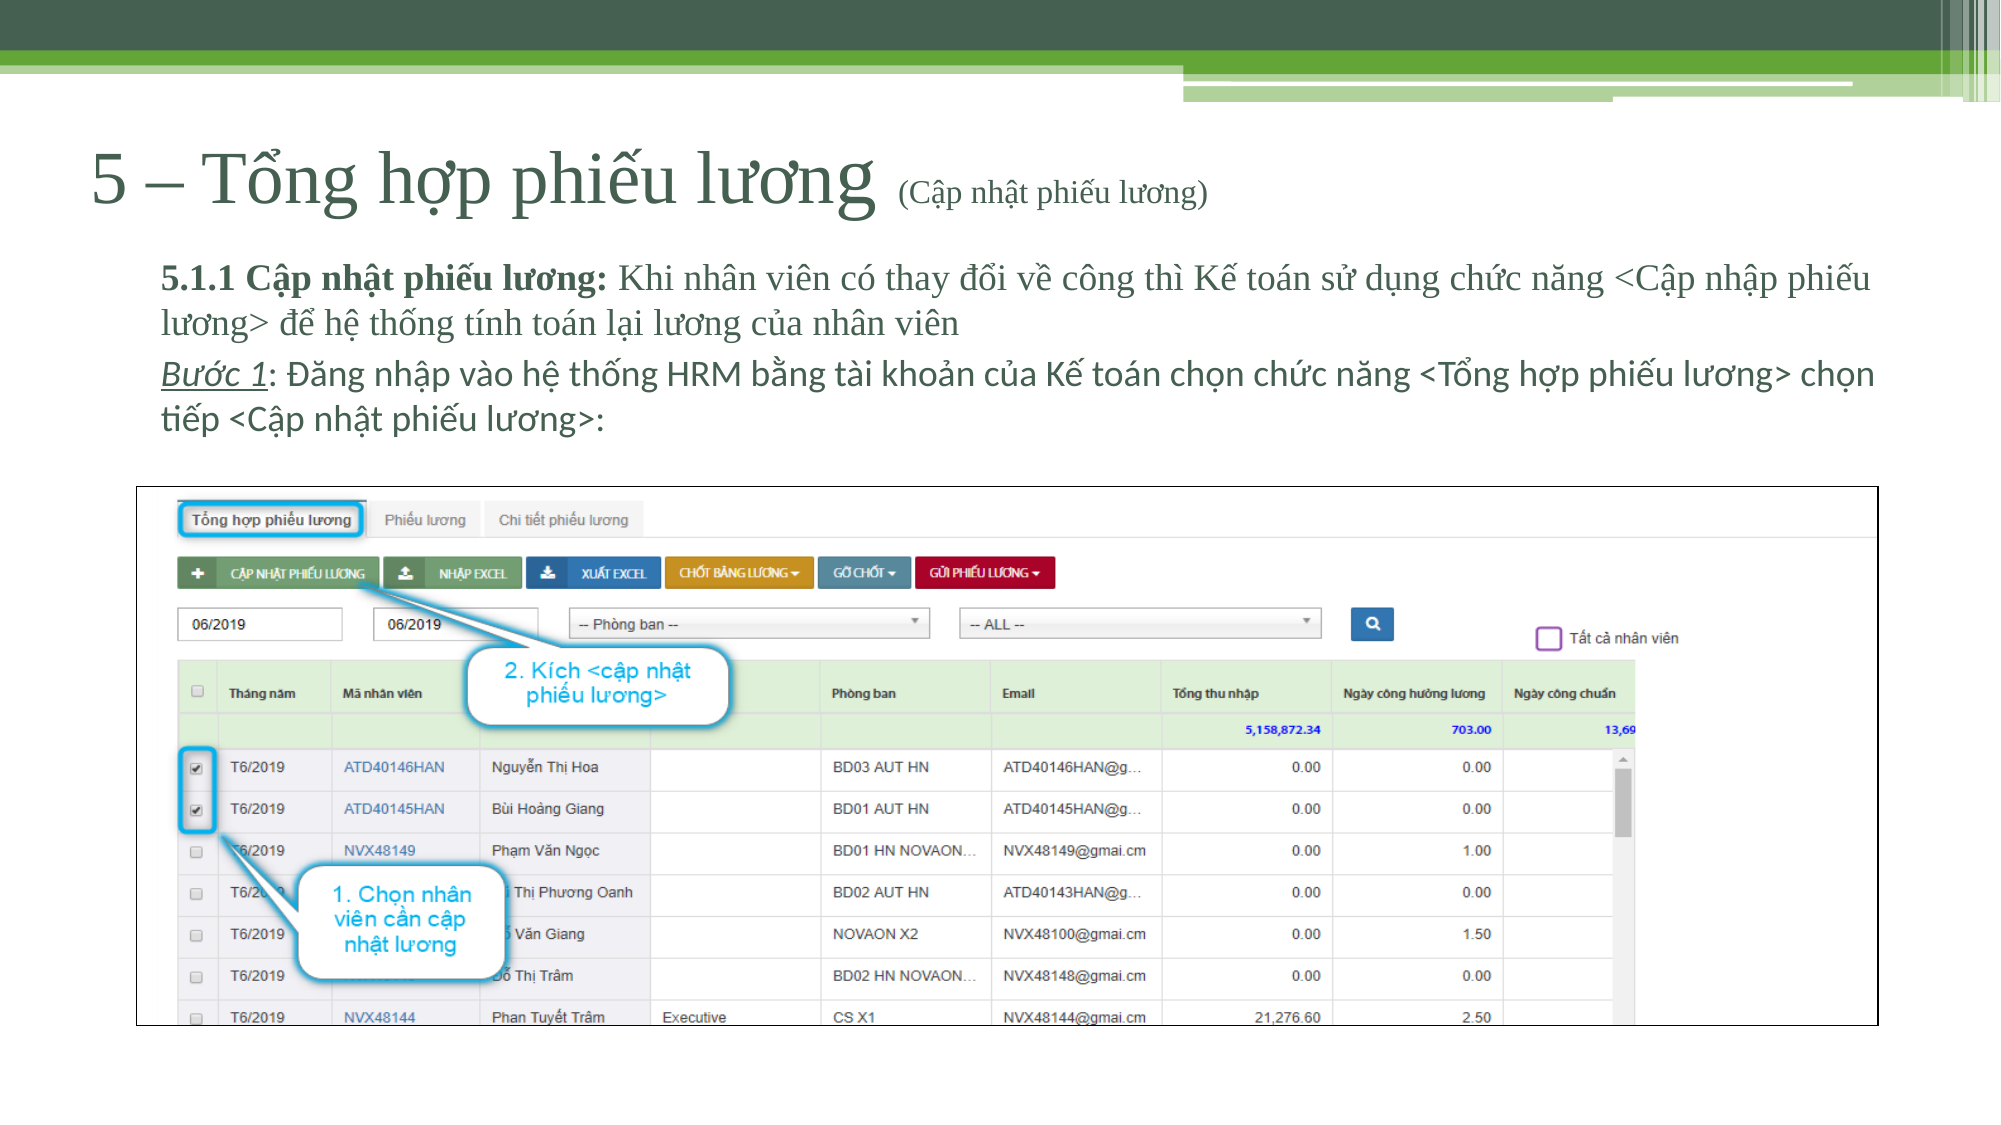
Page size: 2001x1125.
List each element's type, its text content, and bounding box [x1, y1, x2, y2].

title 5 – Tổng hợp phiếu lương (Cập nhật phiếu lương) [75, 112, 1875, 238]
picture [137, 487, 1878, 1026]
list 5.1.1 Cập nhật phiếu lương: Khi nhân viên có thay đổi về công thì Kế toán sử dụng chức năng <Cập nhập phiếu lương> để hệ thống tính toán lại lương của nhân viên Bước 1: Đăng nhập vào hệ thống HRM bằng tài khoản của Kế toán chọn chức năng <Tổng hợp phiếu lương> chọn tiếp <Cập nhật phiếu lương>: [99, 237, 1900, 947]
